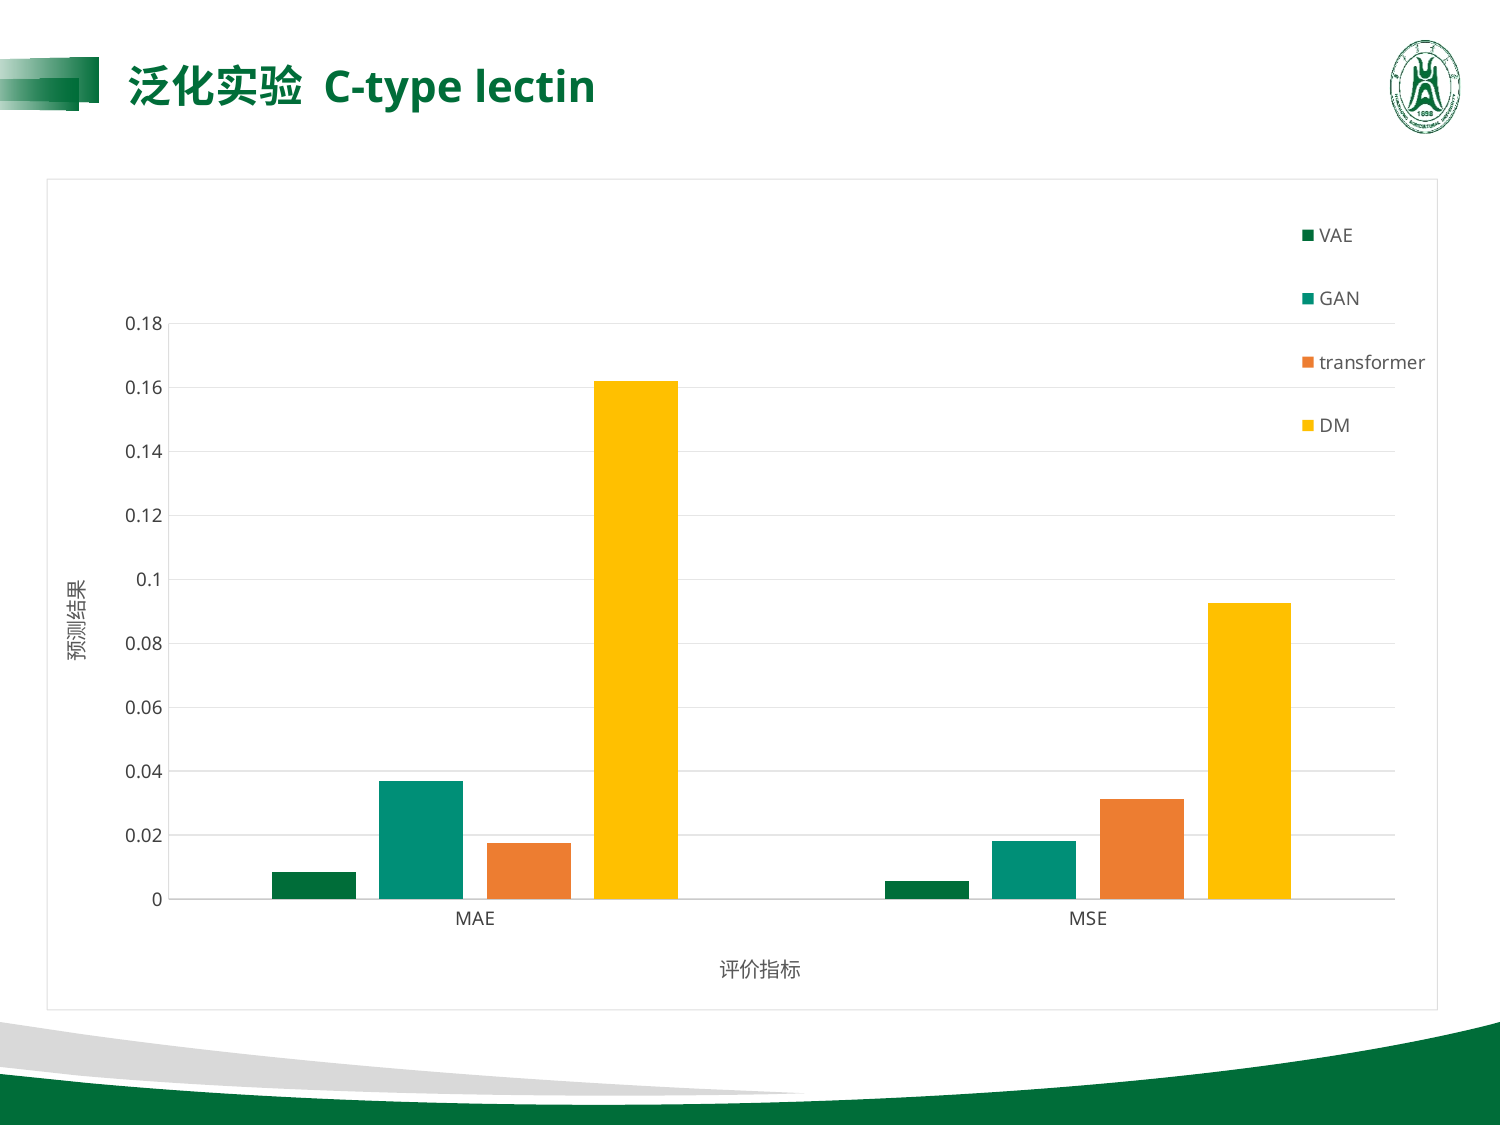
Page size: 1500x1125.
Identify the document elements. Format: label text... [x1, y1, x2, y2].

slide_number [1148, 1062, 1486, 1122]
text_box 泛化实验 C-type lectin [113, 51, 1002, 172]
chart [46, 178, 1438, 1011]
picture [1385, 33, 1464, 137]
